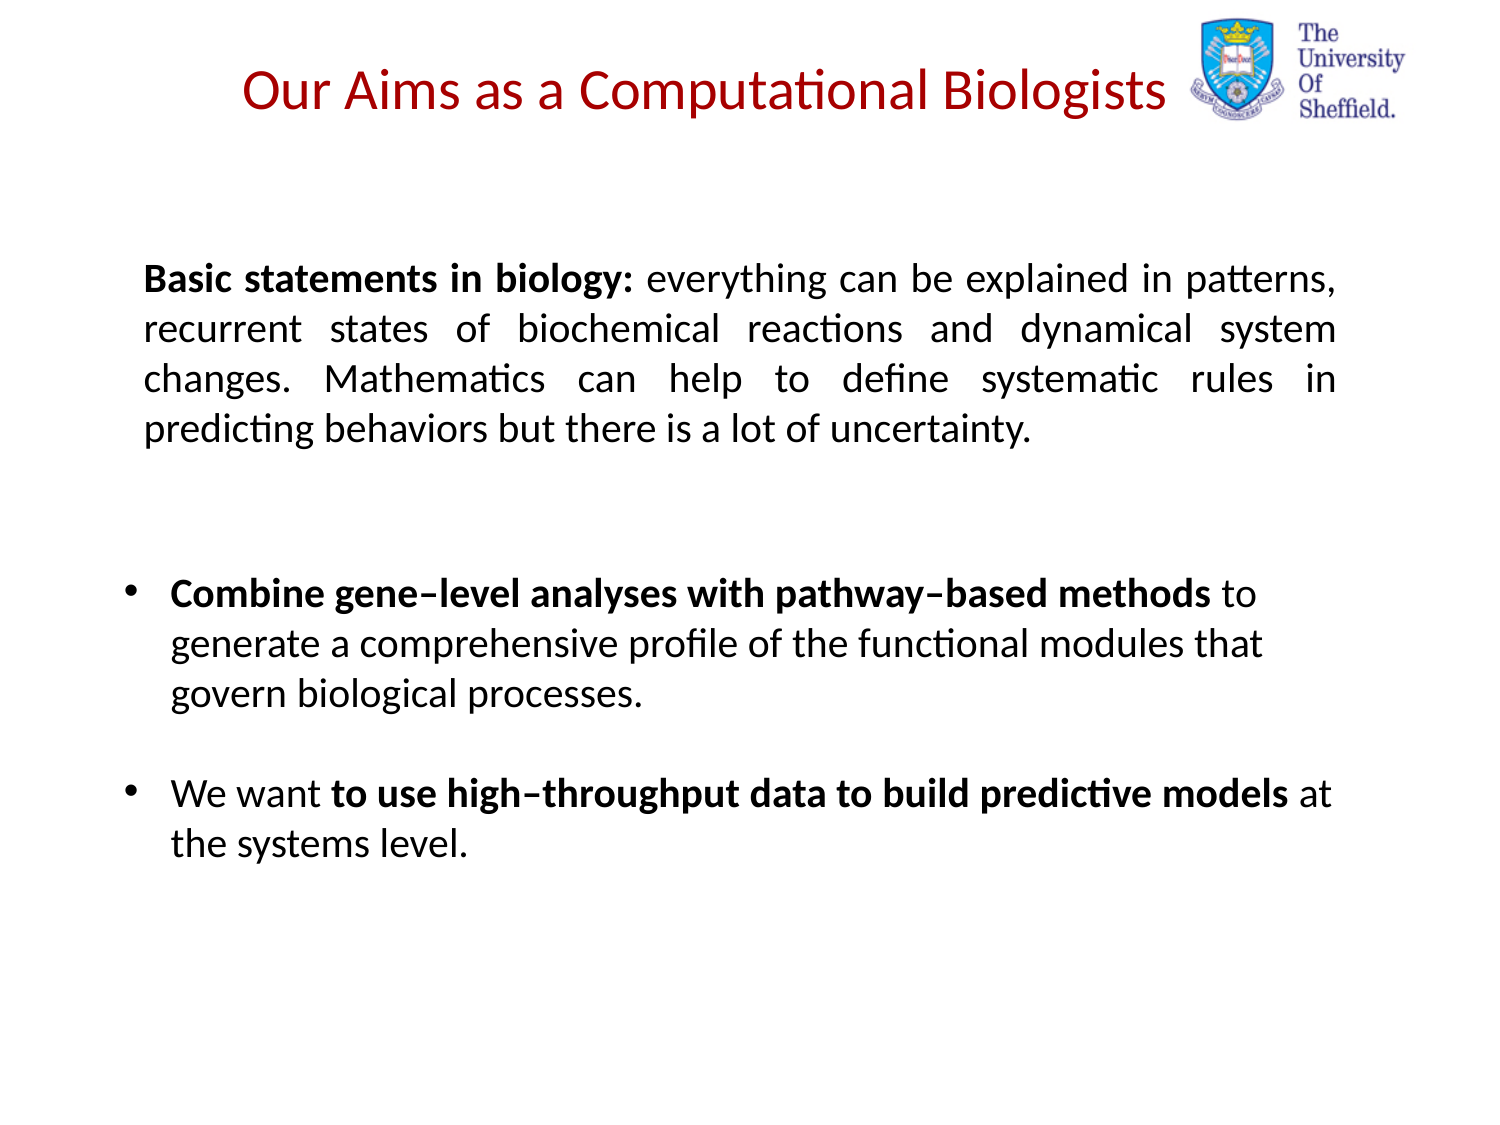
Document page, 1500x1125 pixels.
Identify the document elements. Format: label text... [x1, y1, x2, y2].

picture [1255, 37, 1264, 43]
text_box Basic statements in biology: everything can be explained in patterns, recurrent states of biochemical reactions and dynamical system changes. Mathematics can help to define systematic rules in predicting behaviors but there is a lot of uncertainty. [128, 243, 1352, 508]
title Our Aims as a Computational Biologists [29, 43, 1380, 150]
text_box Combine gene–level analyses with pathway–based methods to generate a comprehensive profile of the functional modules that govern biological processes. We want to use high–throughput data to build predictive models at the systems level. [109, 508, 1400, 923]
picture [1211, 37, 1221, 43]
picture [1168, 0, 1500, 143]
